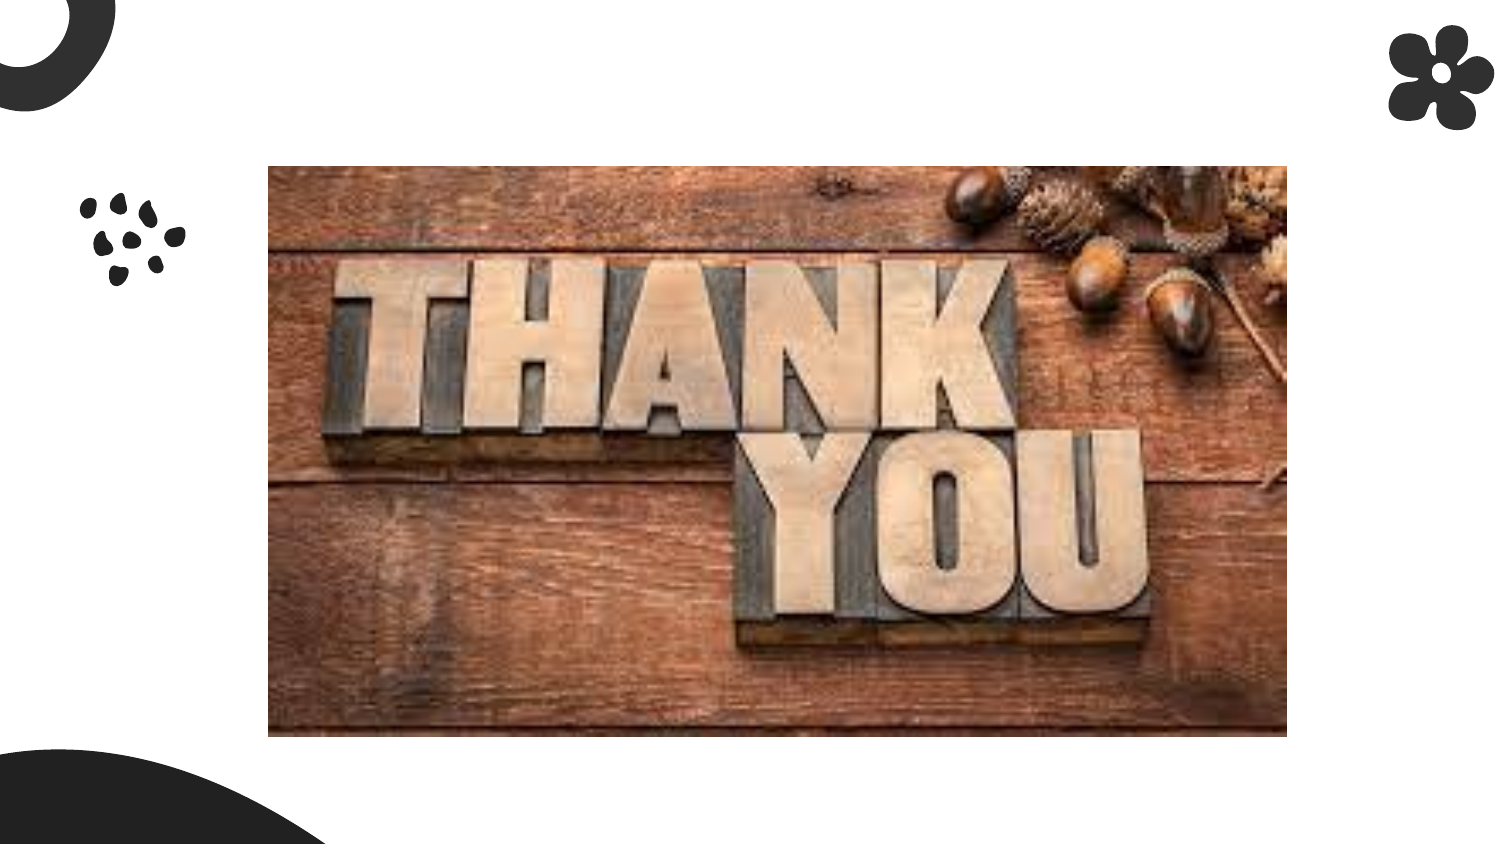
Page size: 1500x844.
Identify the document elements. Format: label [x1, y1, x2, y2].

picture [268, 166, 1287, 737]
